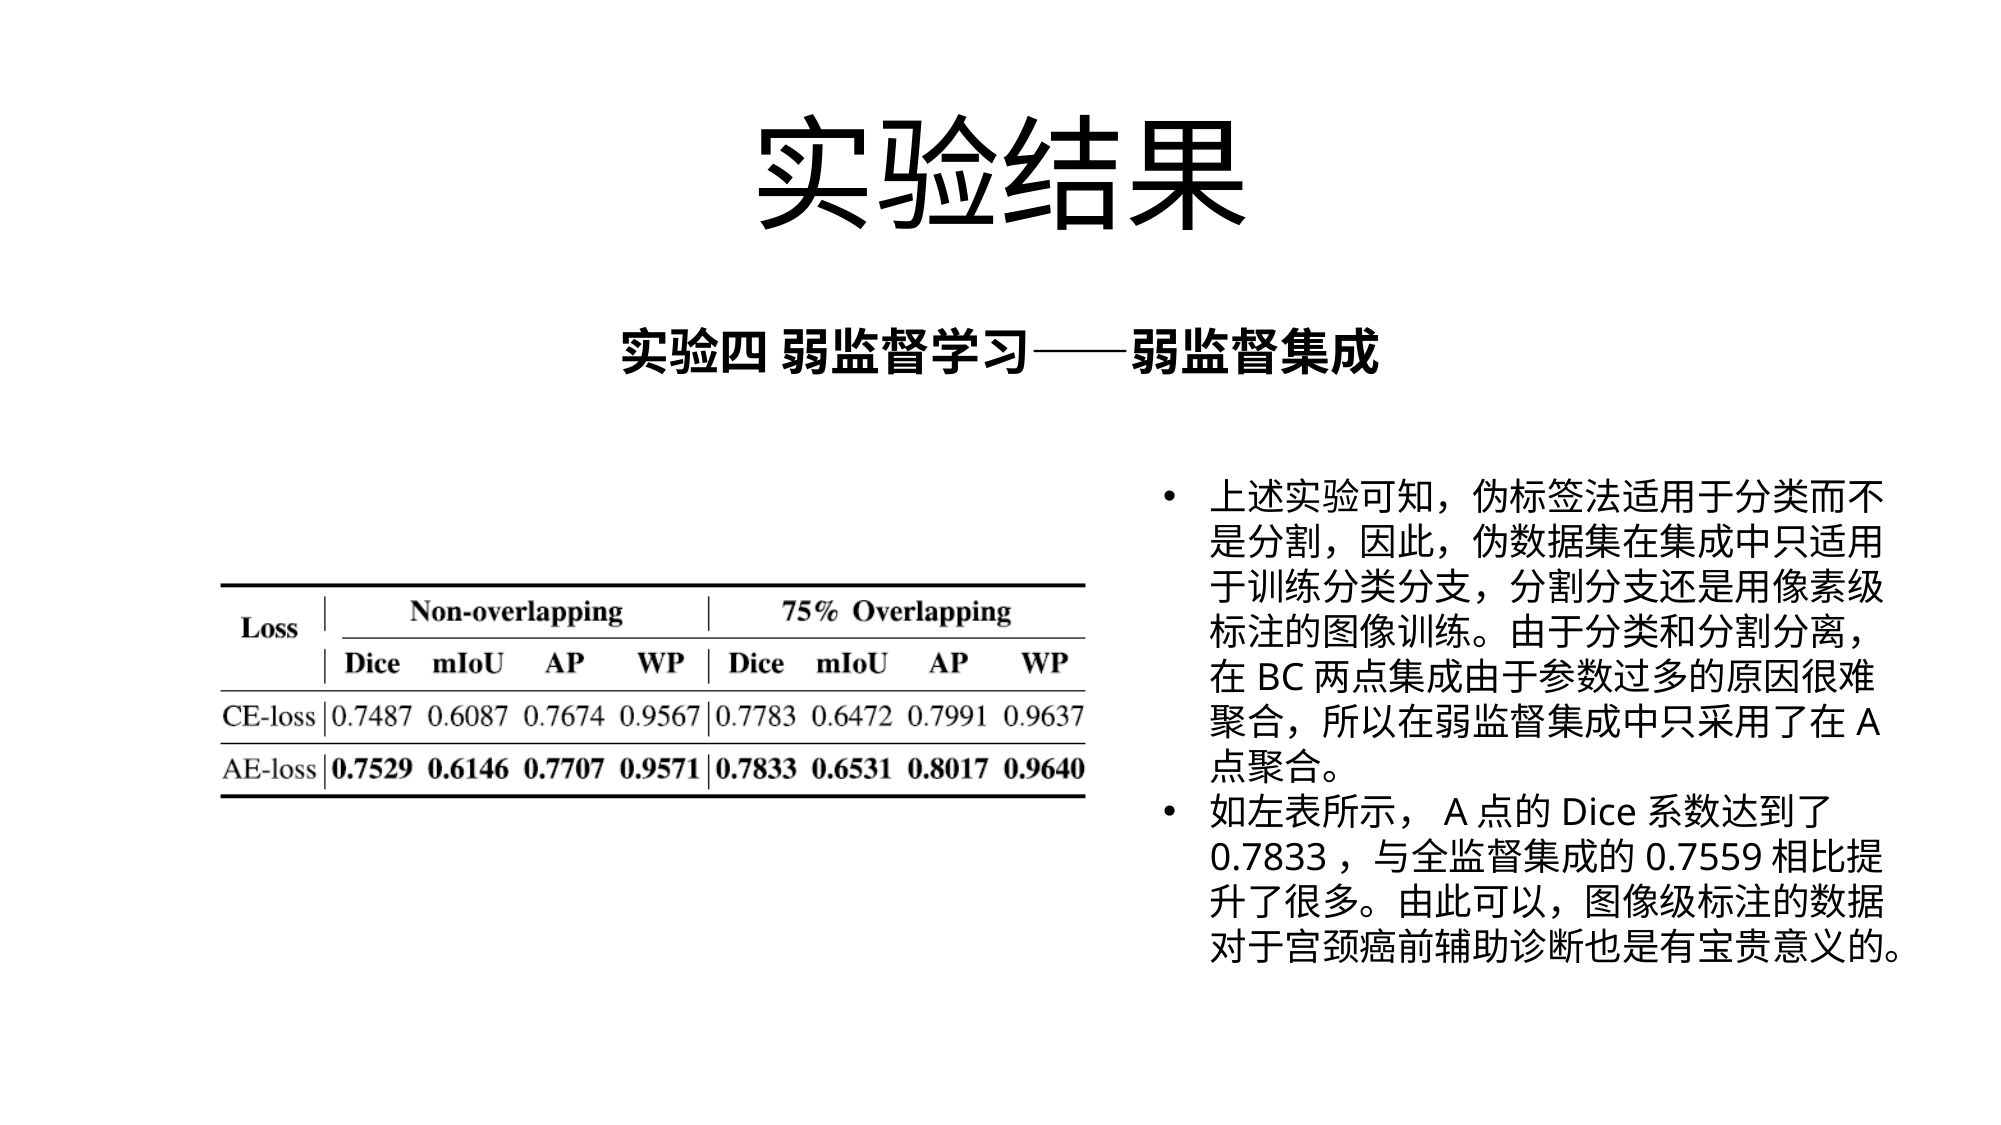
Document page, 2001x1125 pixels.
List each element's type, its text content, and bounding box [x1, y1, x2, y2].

picture [199, 563, 1115, 815]
subtitle 实验四 弱监督学习——弱监督集成 [249, 313, 1750, 585]
text_box 上述实验可知，伪标签法适用于分类而不是分割，因此，伪数据集在集成中只适用于训练分类分支，分割分支还是用像素级标注的图像训练。由于分类和分割分离，在BC两点集成由于参数过多的原因很难聚合，所以在弱监督集成中只采用了在A点聚合。 如左表所示，A点的Dice系数达到了0.7833，与全监督集成的0.7559相比提升了很多。由此可以，图像级标注的数据对于宫颈癌前辅助诊断也是有宝贵意义的。 [1148, 465, 1909, 976]
title 实验结果 [249, 88, 1750, 255]
